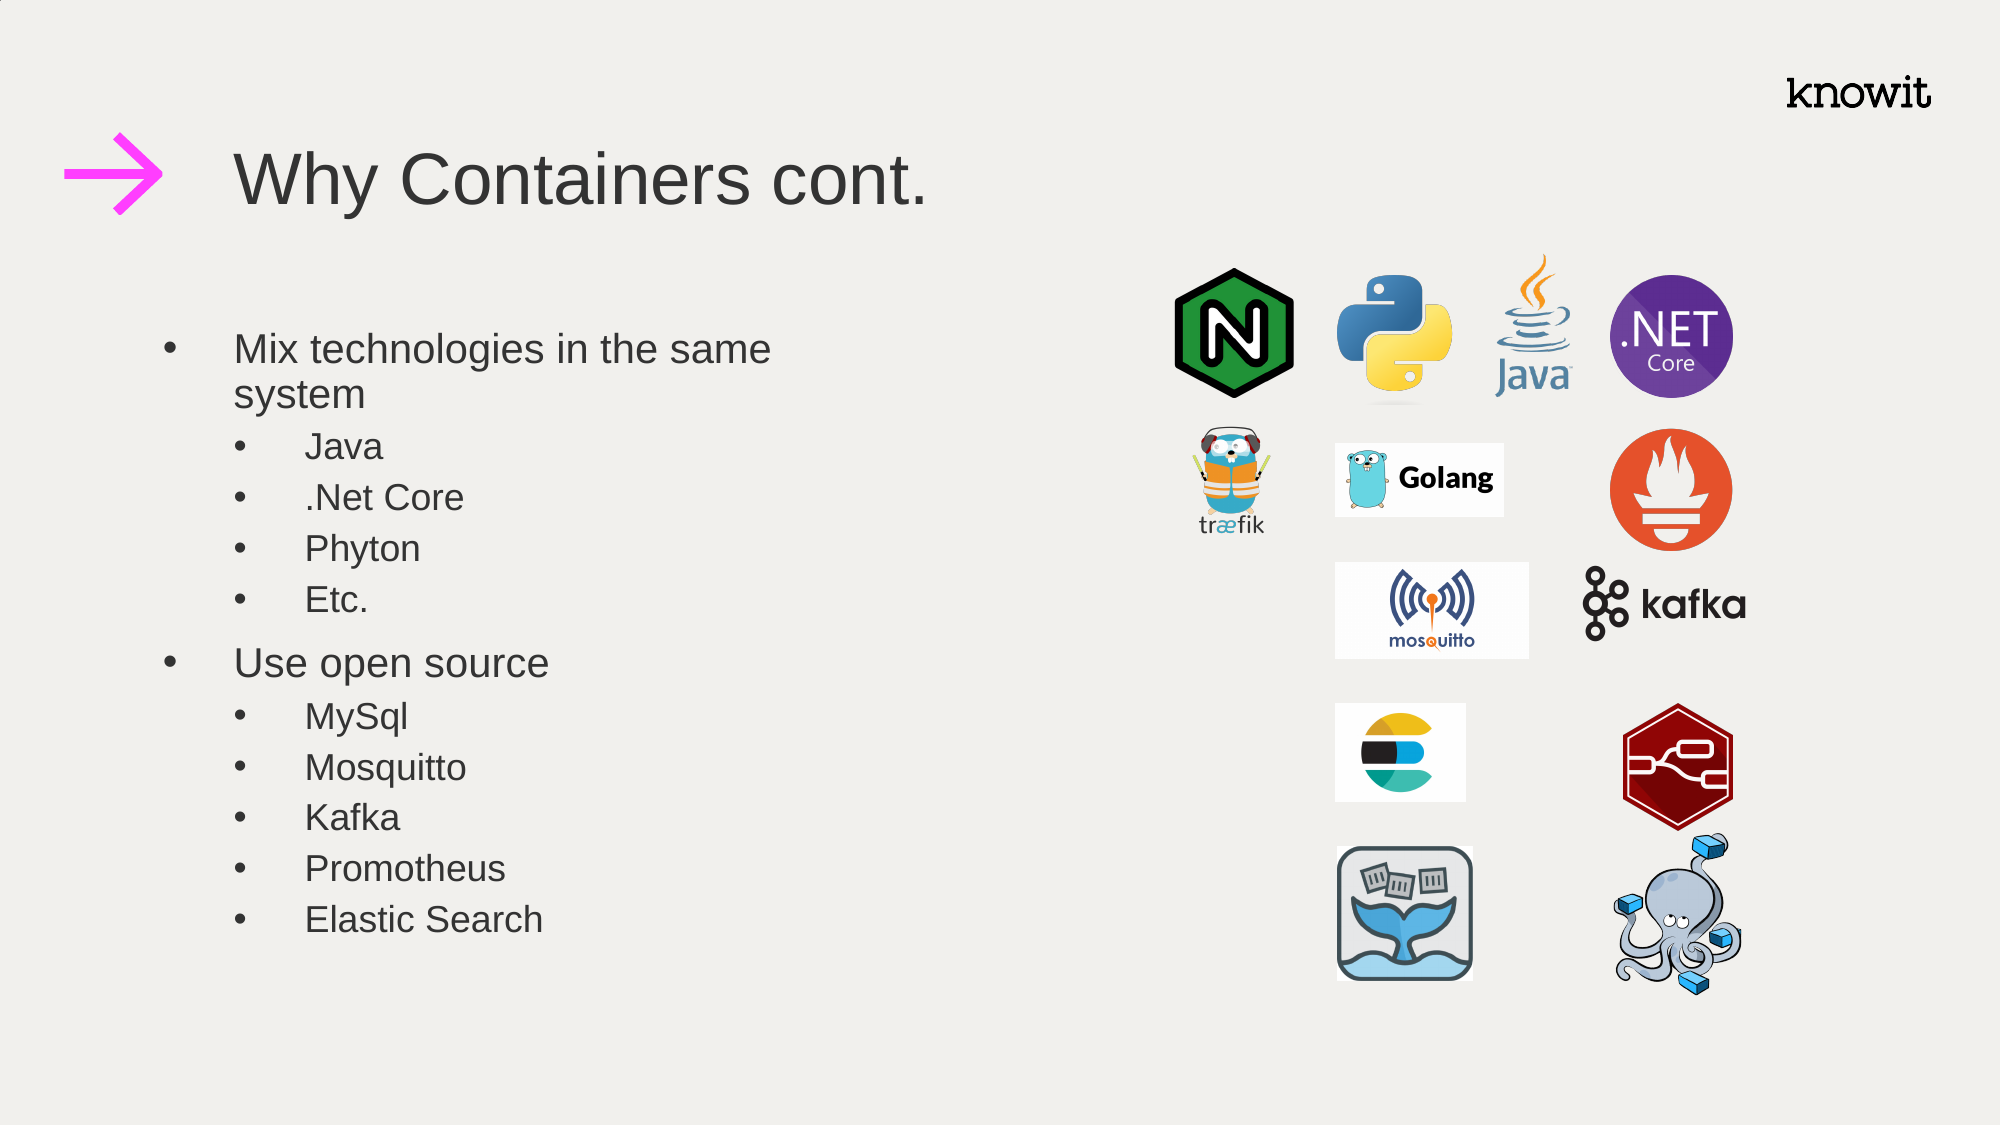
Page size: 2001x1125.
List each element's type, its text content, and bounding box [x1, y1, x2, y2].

title Why Containers cont. [233, 131, 1786, 230]
picture [1337, 846, 1473, 981]
picture [1592, 703, 1763, 998]
picture [1192, 426, 1271, 534]
picture [1610, 275, 1733, 398]
picture [1169, 268, 1299, 398]
picture [1335, 443, 1504, 517]
list Mix technologies in the same system Java .Net Core Phyton Etc. Use open source MySql Mosquitto Kafka Promotheus Elastic Search [162, 319, 918, 1003]
picture [1610, 428, 1734, 551]
picture [1335, 703, 1466, 802]
picture [1787, 75, 1931, 108]
picture [1492, 252, 1573, 398]
picture [1577, 560, 1751, 647]
picture [1337, 275, 1456, 405]
picture [1335, 562, 1529, 659]
